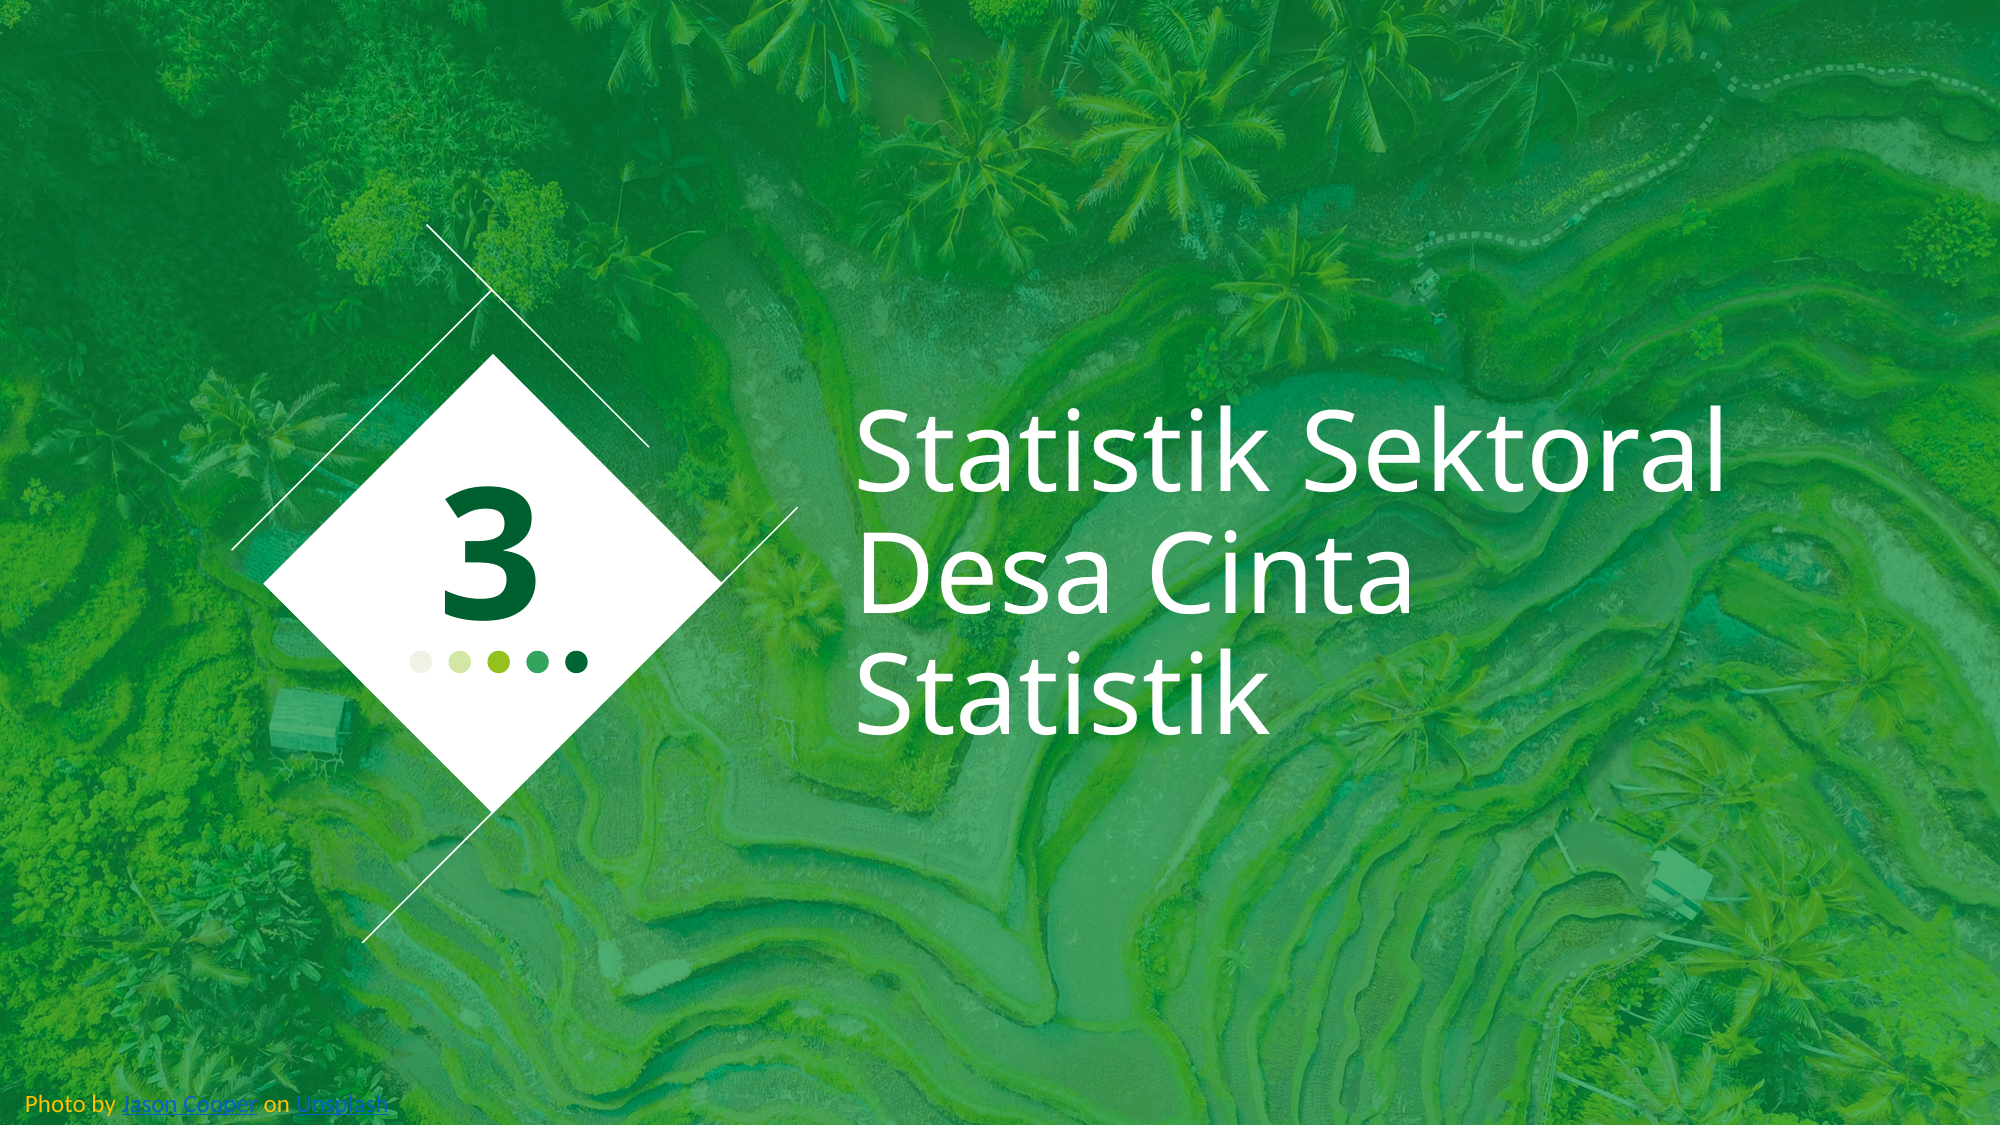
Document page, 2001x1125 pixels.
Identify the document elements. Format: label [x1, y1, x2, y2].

text_box [231, 224, 798, 943]
picture [0, 0, 2000, 1125]
text_box [409, 650, 588, 674]
